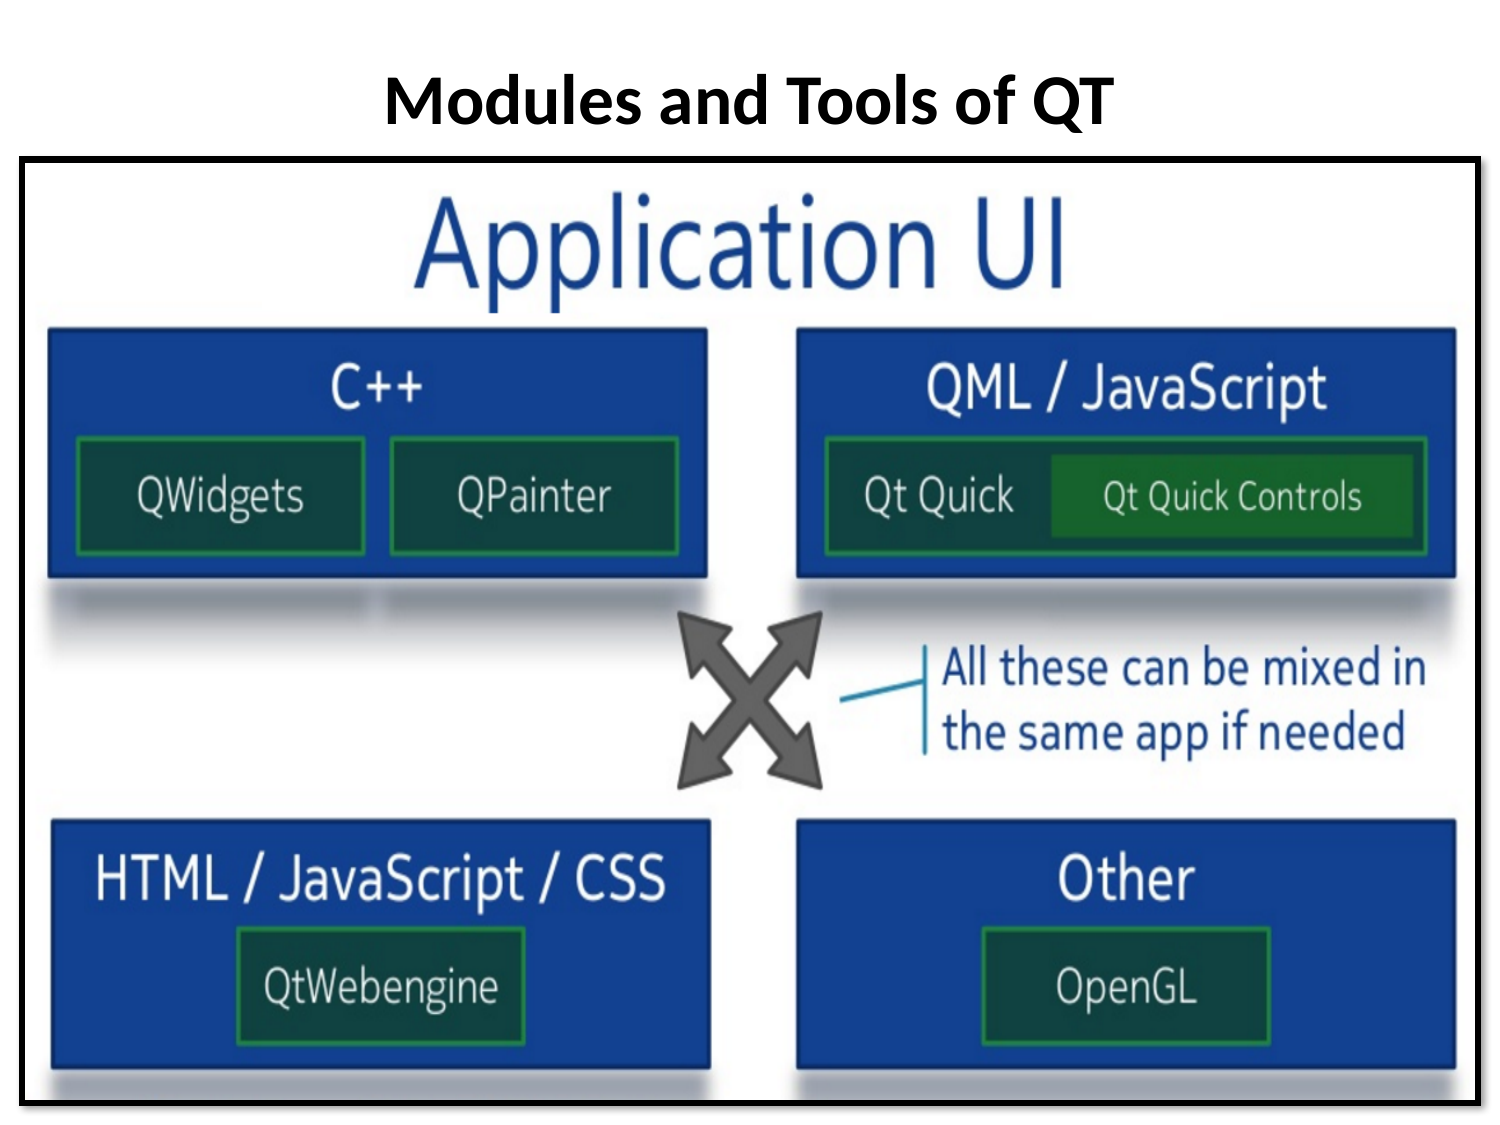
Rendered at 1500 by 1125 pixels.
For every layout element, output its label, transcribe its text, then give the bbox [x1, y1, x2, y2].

title Modules and Tools of QT [75, 45, 1425, 155]
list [24, 162, 1476, 1101]
